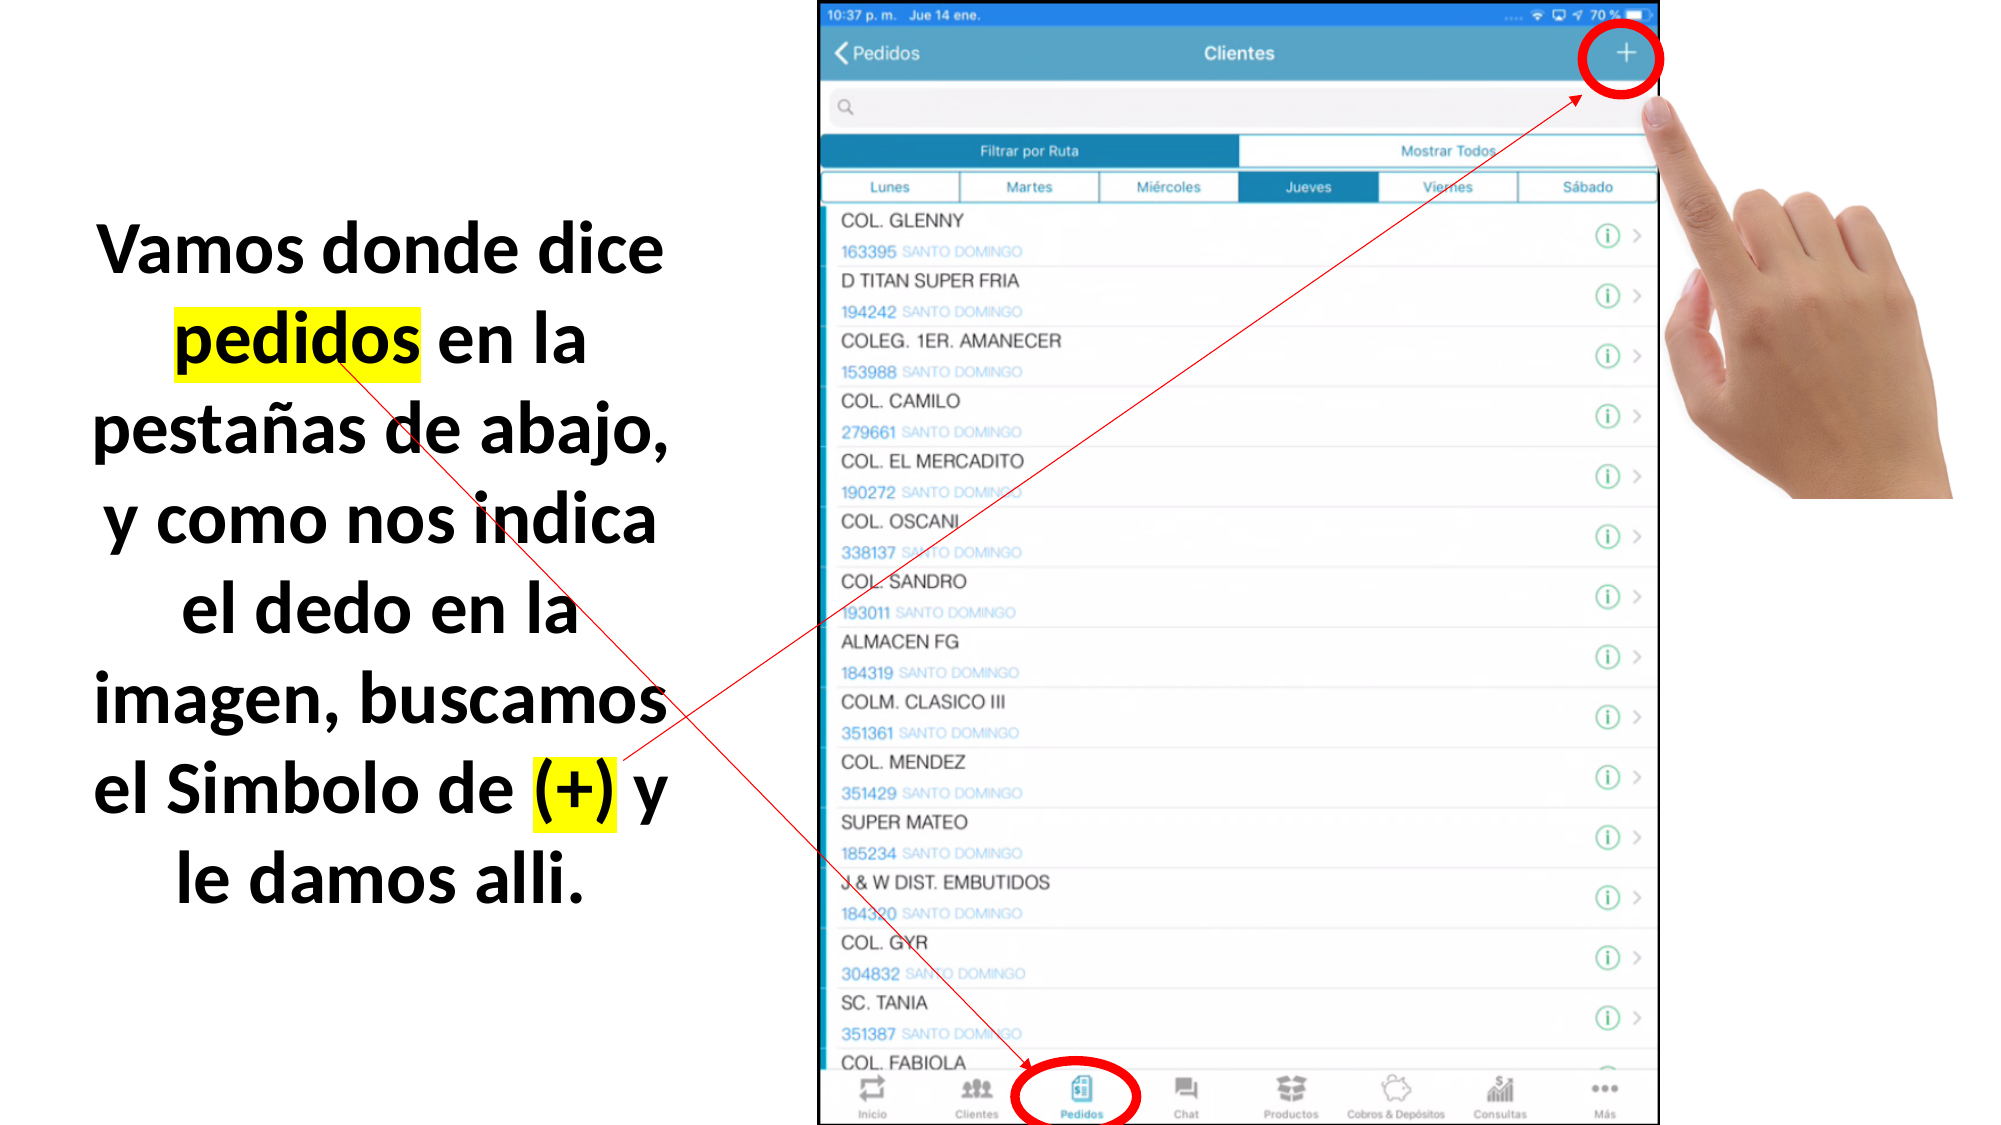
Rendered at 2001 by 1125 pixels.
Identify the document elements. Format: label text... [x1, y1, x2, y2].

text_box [340, 363, 1033, 1072]
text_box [623, 94, 1583, 761]
text_box Vamos donde dice pedidos en la pestañas de abajo, y como nos indica el dedo en la imagen, buscamos el Simbolo de (+) y le damos alli. [59, 191, 623, 927]
picture [817, 0, 1978, 1125]
